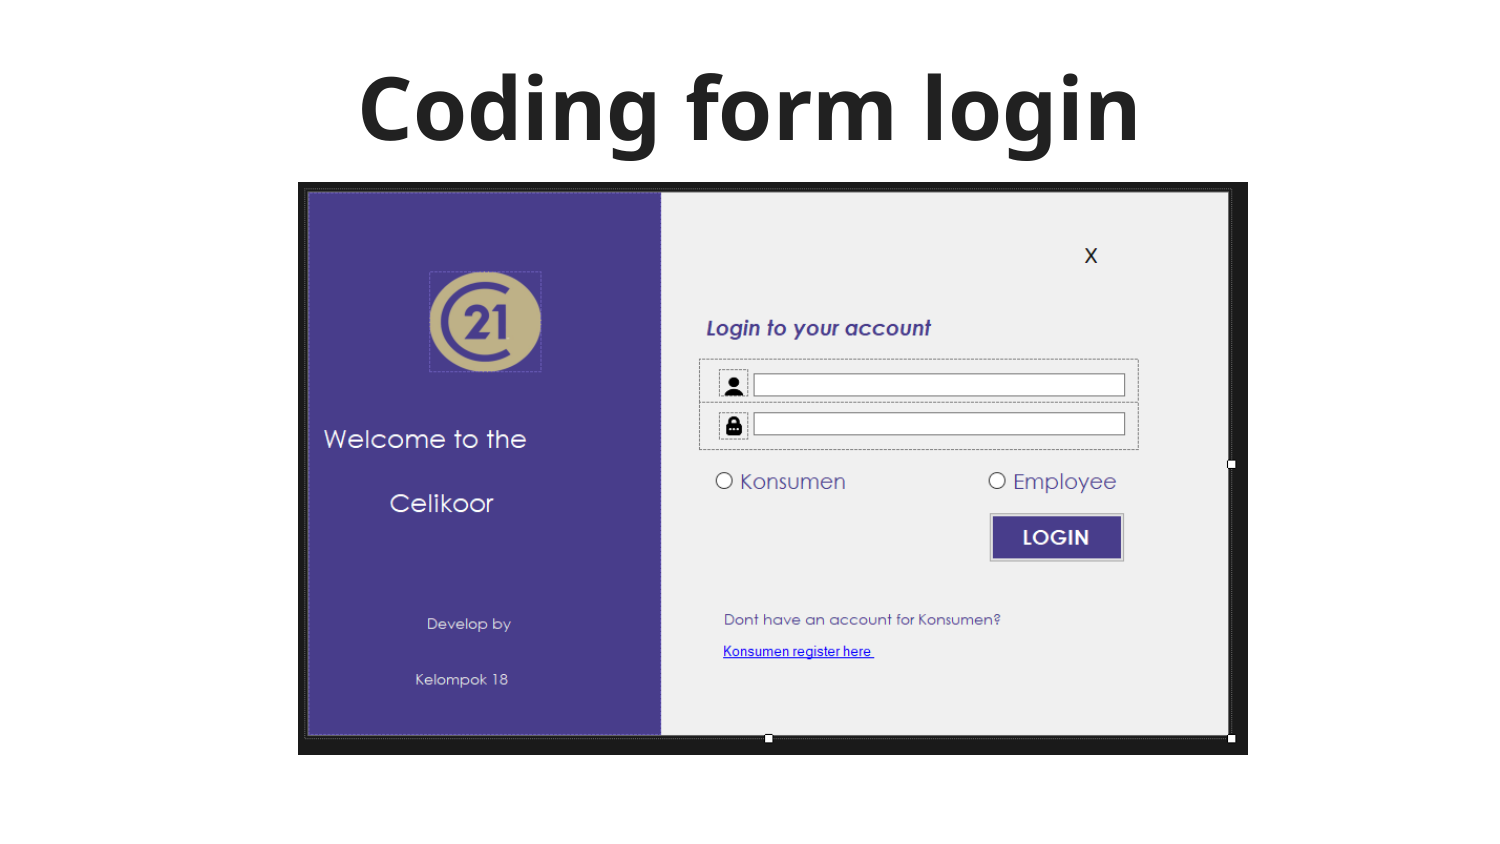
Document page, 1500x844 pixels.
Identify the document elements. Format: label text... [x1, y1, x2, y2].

picture [297, 182, 1248, 755]
title Coding form login [267, 32, 1233, 183]
